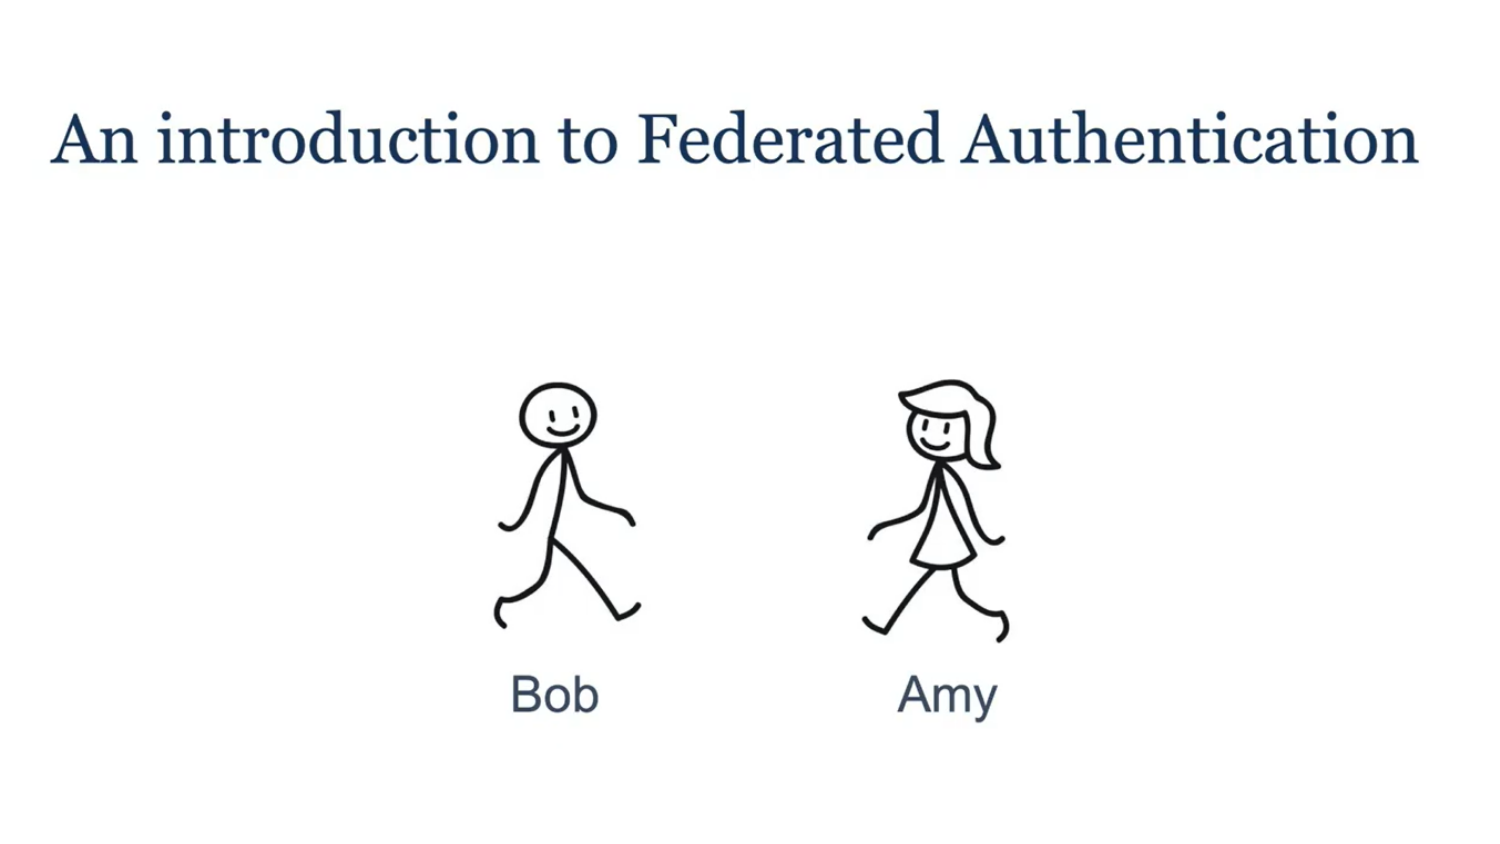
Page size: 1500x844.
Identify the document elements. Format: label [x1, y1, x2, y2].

picture [0, 76, 1500, 768]
